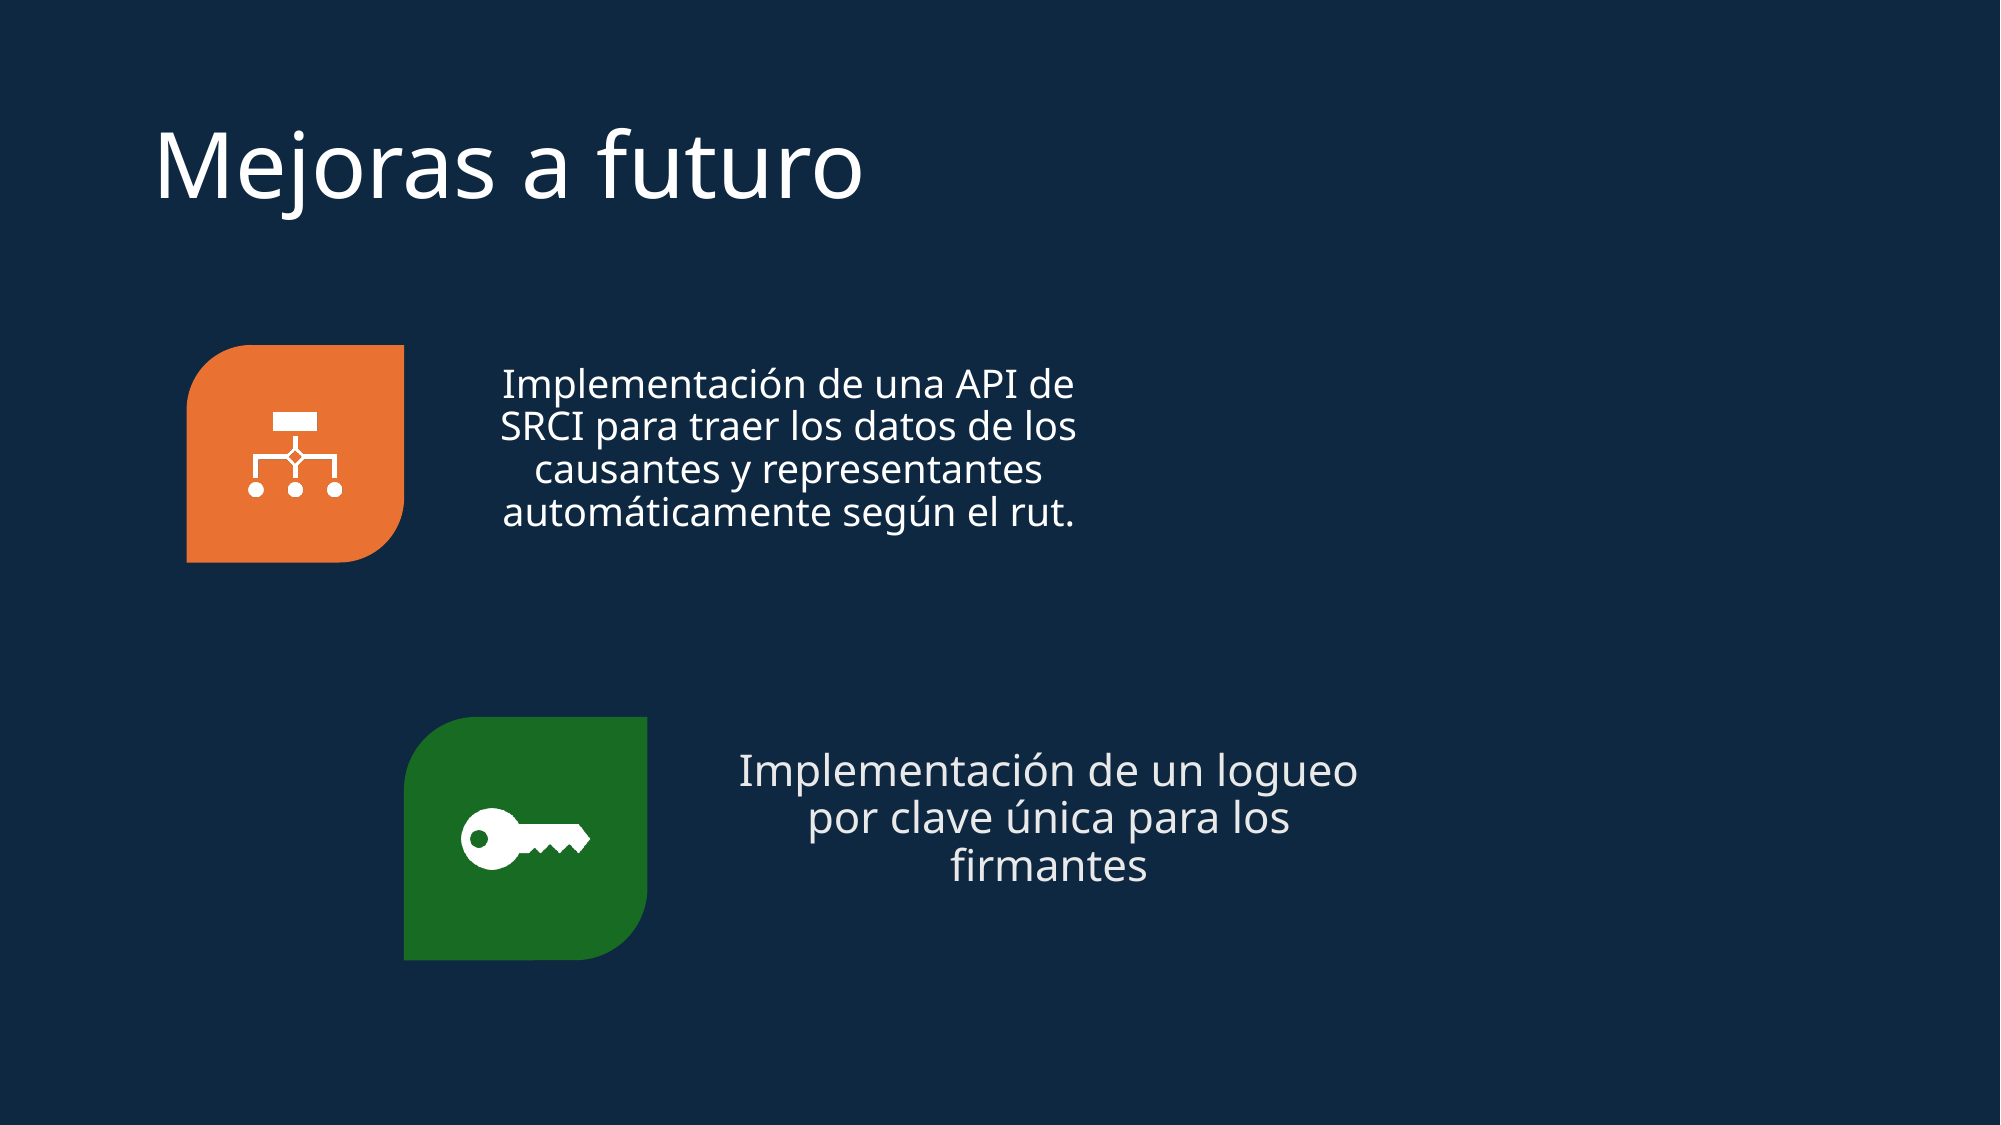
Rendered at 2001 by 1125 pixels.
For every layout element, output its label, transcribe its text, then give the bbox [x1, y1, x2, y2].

text_box Implementación de un logueo por clave única para los firmantes [713, 733, 1385, 944]
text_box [403, 716, 648, 961]
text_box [186, 344, 405, 563]
title Mejoras a futuro [137, 59, 1863, 278]
text_box Implementación de una API de SRCI para traer los datos de los causantes y representantes automáticamente según el rut. [446, 348, 1132, 559]
